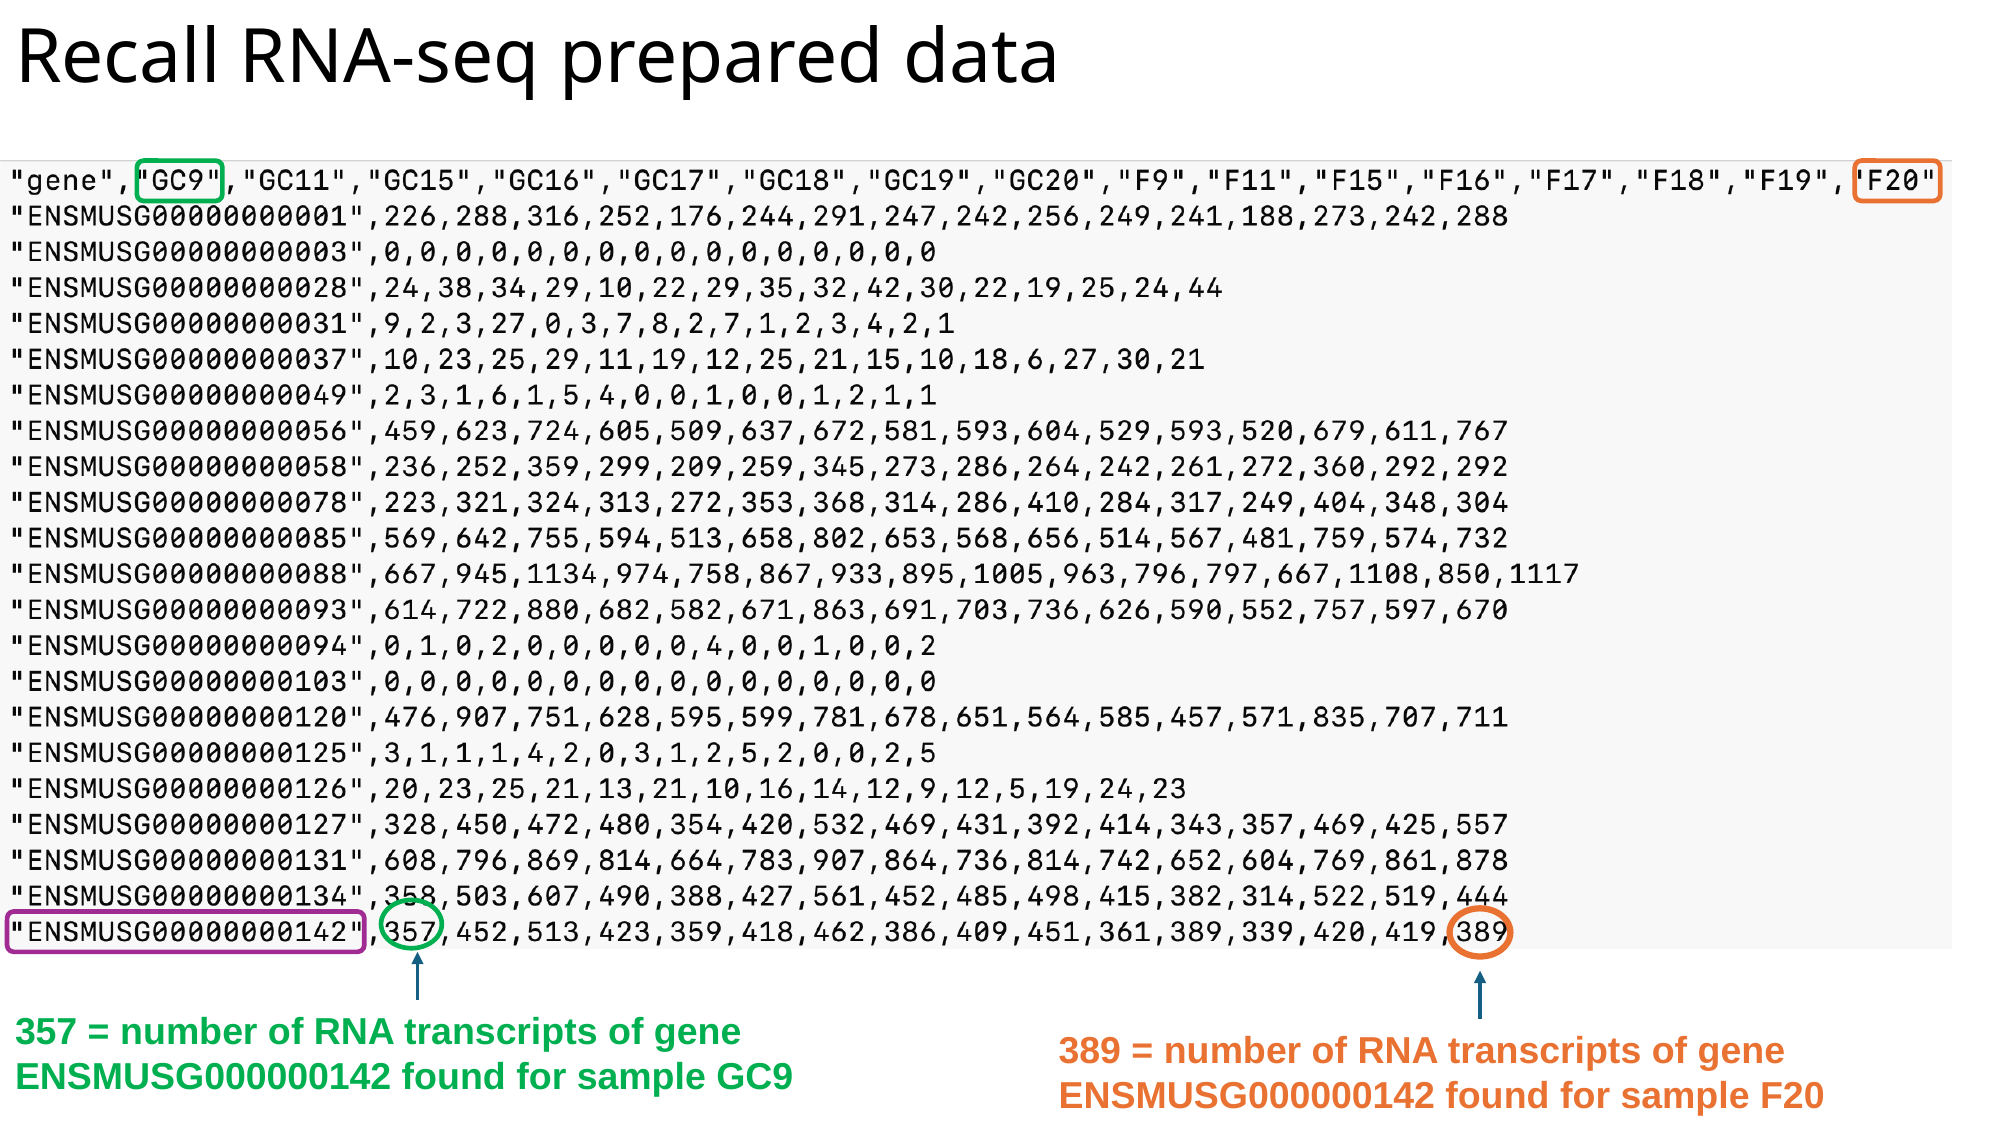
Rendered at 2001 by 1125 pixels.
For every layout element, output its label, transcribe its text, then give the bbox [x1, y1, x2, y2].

text_box 389 = number of RNA transcripts of gene ENSMUSG000000142 found for sample F20 [1043, 1018, 1855, 1124]
title Recall RNA-seq prepared data [0, 0, 2000, 118]
picture [0, 160, 1953, 949]
text_box 357 = number of RNA transcripts of gene ENSMUSG000000142 found for sample GC9 [0, 999, 812, 1105]
